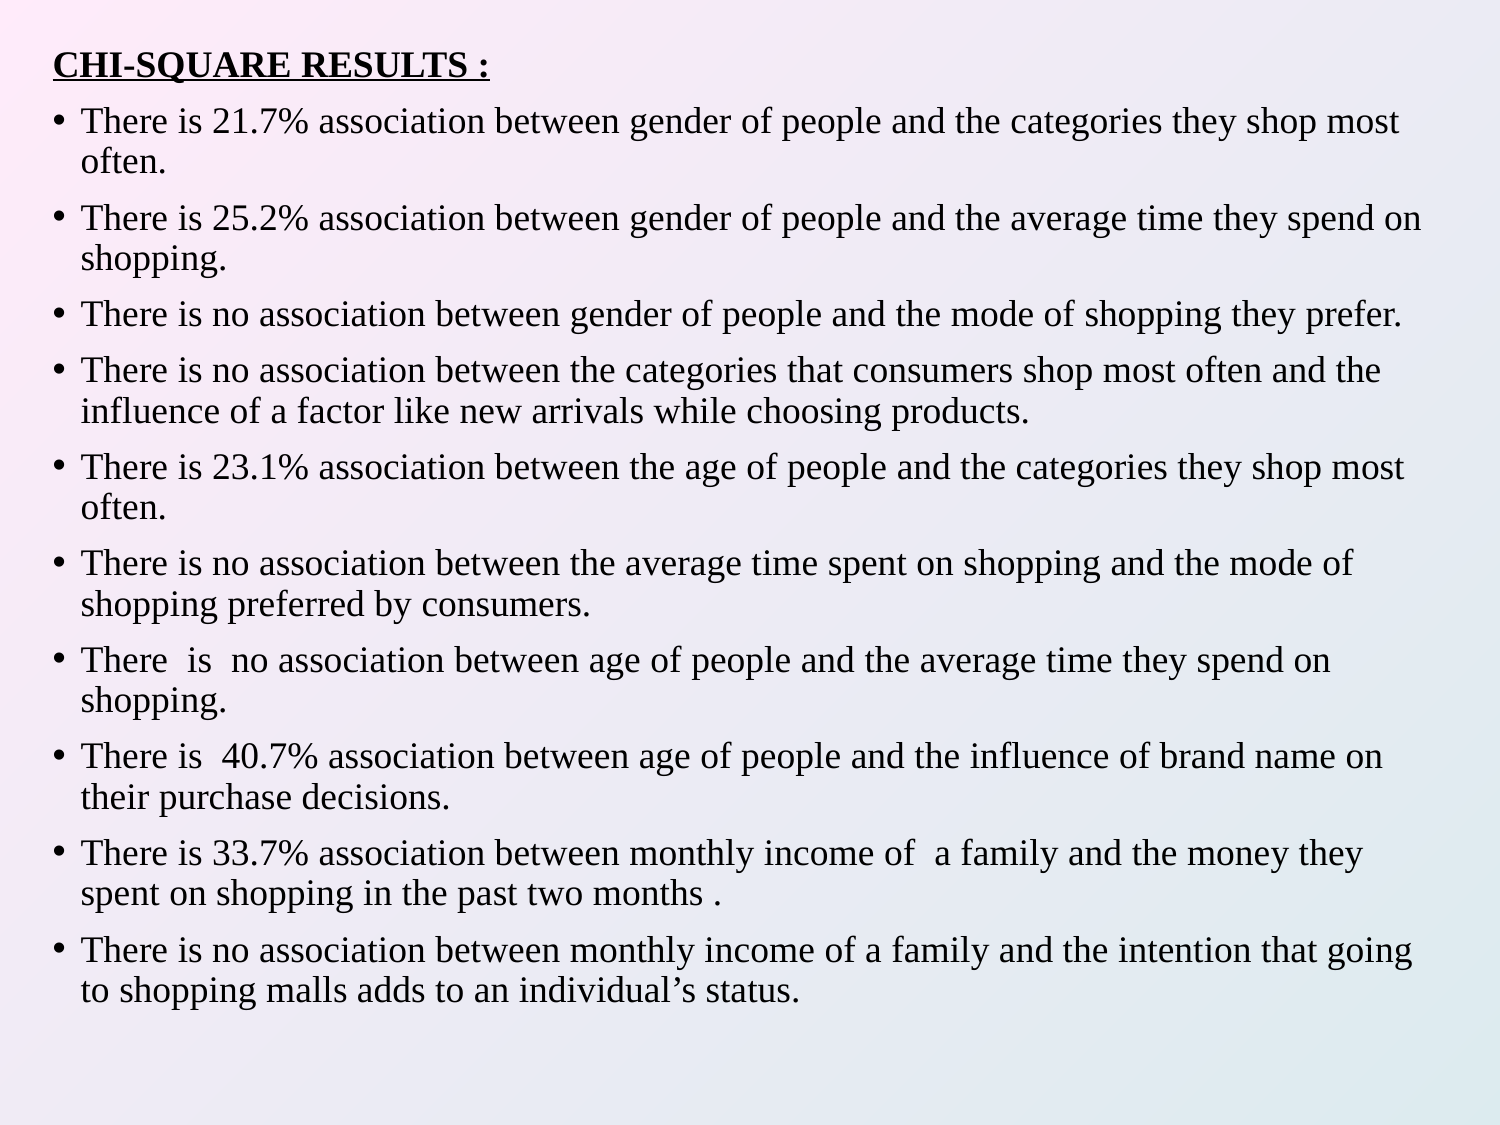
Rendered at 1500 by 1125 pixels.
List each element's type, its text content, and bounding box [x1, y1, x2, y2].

list CHI-SQUARE RESULTS : There is 21.7% association between gender of people and the categories they shop most often. There is 25.2% association between gender of people and the average time they spend on shopping. There is no association between gender of people and the mode of shopping they prefer. There is no association between the categories that consumers shop most often and the influence of a factor like new arrivals while choosing products. There is 23.1% association between the age of people and the categories they shop most often. There is no association between the average time spent on shopping and the mode of shopping preferred by consumers. There is no association between age of people and the average time they spend on shopping. There is 40.7% association between age of people and the influence of brand name on their purchase decisions. There is 33.7% association between monthly income of a family and the money they spent on shopping in the past two months . There is no association between monthly income of a family and the intention that going to shopping malls adds to an individual’s status. [37, 37, 1450, 1088]
